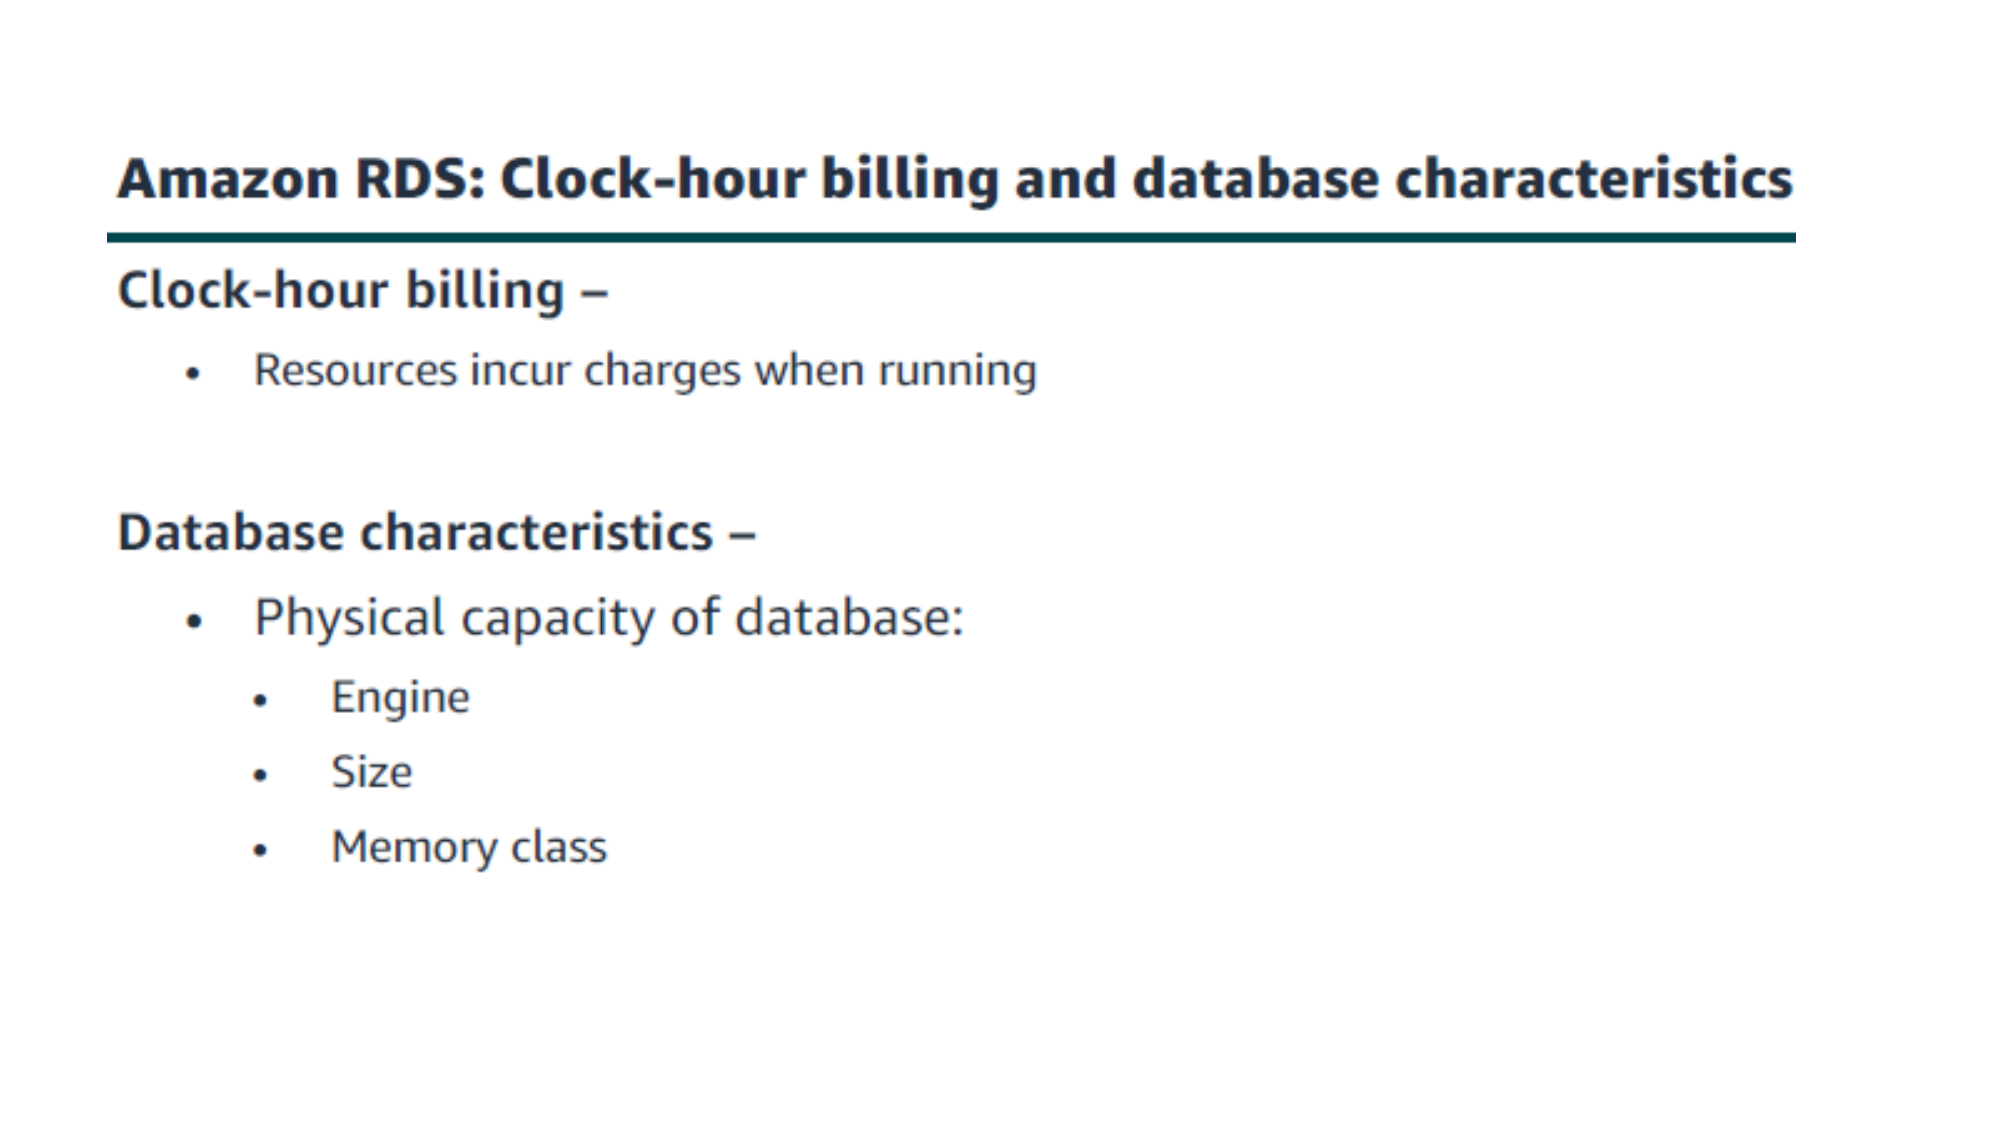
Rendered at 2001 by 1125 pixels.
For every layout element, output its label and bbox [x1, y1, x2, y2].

picture [107, 121, 1796, 925]
